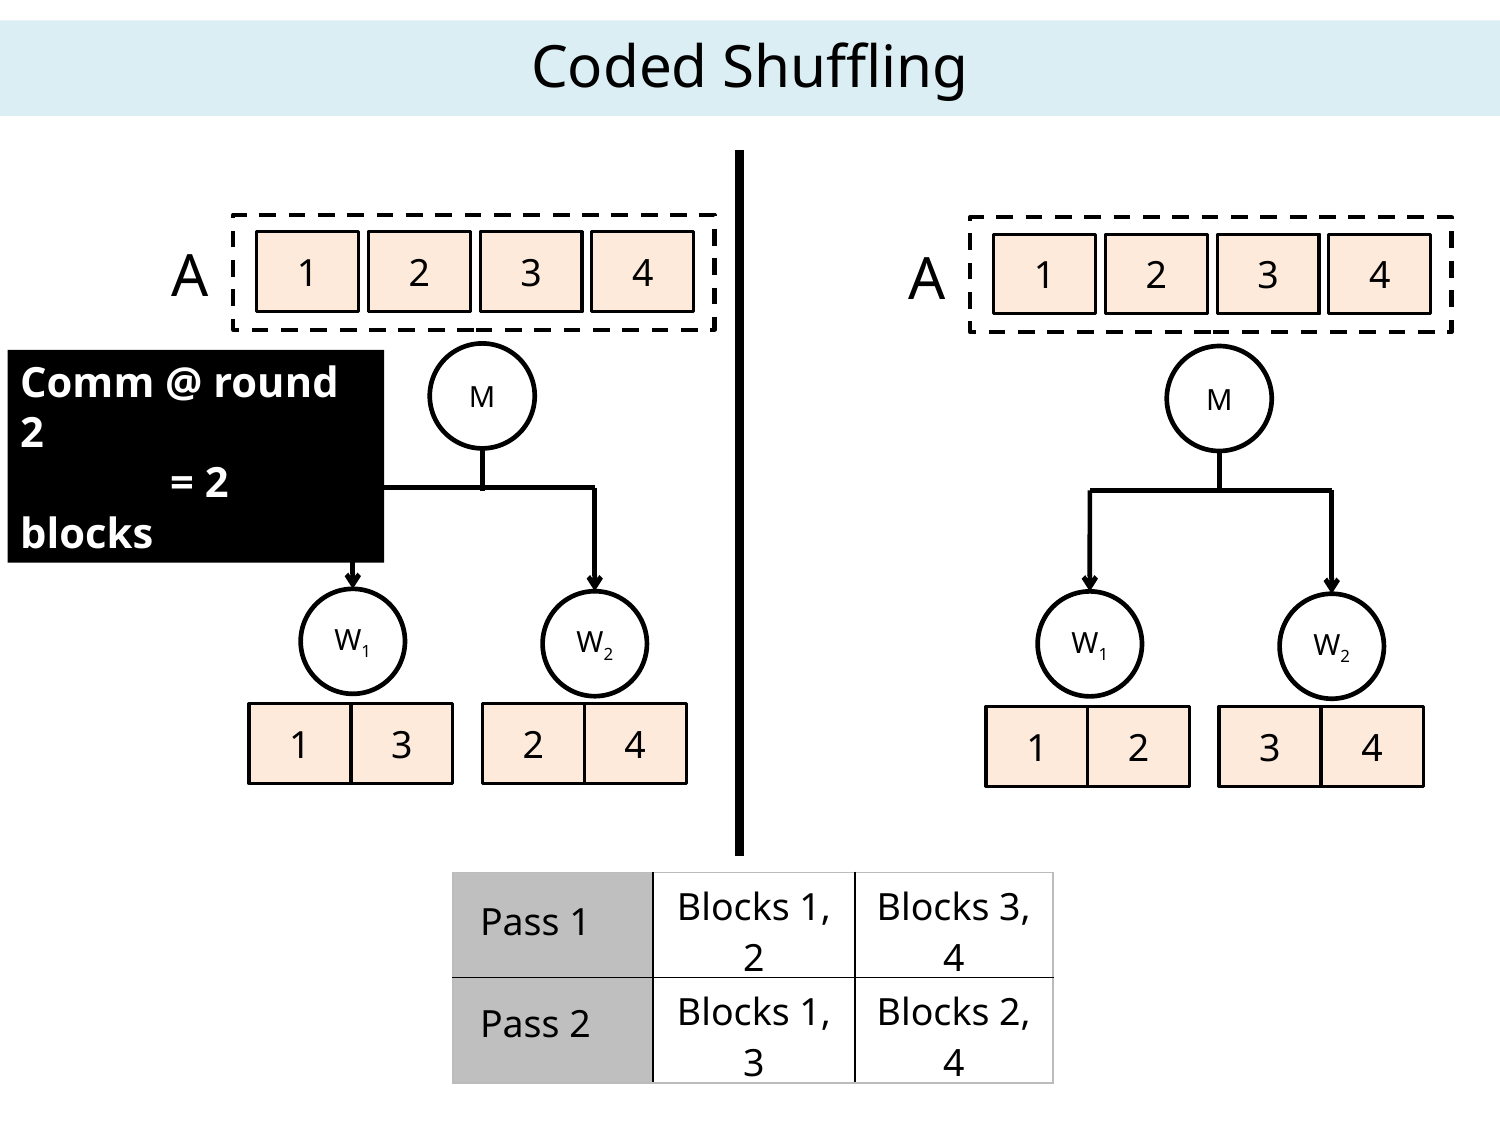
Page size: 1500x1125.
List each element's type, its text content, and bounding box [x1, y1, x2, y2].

text_box 4 [590, 229, 696, 313]
text_box Pass 1 [465, 890, 606, 951]
text_box [231, 213, 717, 332]
text_box 1 [984, 704, 1086, 788]
text_box 2 [480, 702, 582, 786]
table_header Blocks 1, 2 [654, 873, 854, 977]
table_cell [454, 978, 652, 1082]
text_box 3 [349, 702, 455, 786]
text_box 4 [582, 702, 688, 786]
text_box [968, 215, 1454, 334]
text_box 4 [1323, 704, 1425, 788]
text_box 3 [478, 229, 584, 313]
text_box W1 [298, 586, 408, 696]
text_box 1 [255, 229, 361, 313]
table_cell Blocks 2, 4 [856, 978, 1052, 1082]
text_box M [427, 341, 537, 451]
table_header Blocks 3, 4 [856, 873, 1052, 977]
text_box 2 [366, 229, 472, 313]
text_box W2 [1277, 591, 1387, 701]
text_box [1087, 706, 1322, 787]
table_header [454, 873, 652, 977]
text_box W2 [540, 589, 650, 699]
text_box 1 [992, 232, 1098, 316]
text_box Coded Shuffling [0, 20, 1500, 116]
text_box A [896, 234, 933, 318]
table_cell Blocks 1, 3 [654, 978, 854, 1082]
text_box 3 [1215, 232, 1321, 316]
text_box Pass 2 [465, 993, 606, 1053]
text_box A [159, 232, 196, 315]
text_box 2 [1103, 232, 1209, 316]
text_box Comm @ round 2 = 2 blocks [7, 349, 385, 563]
text_box W1 [1035, 589, 1145, 699]
text_box 1 [247, 702, 349, 786]
text_box M [1164, 343, 1274, 454]
text_box 4 [1327, 232, 1433, 316]
